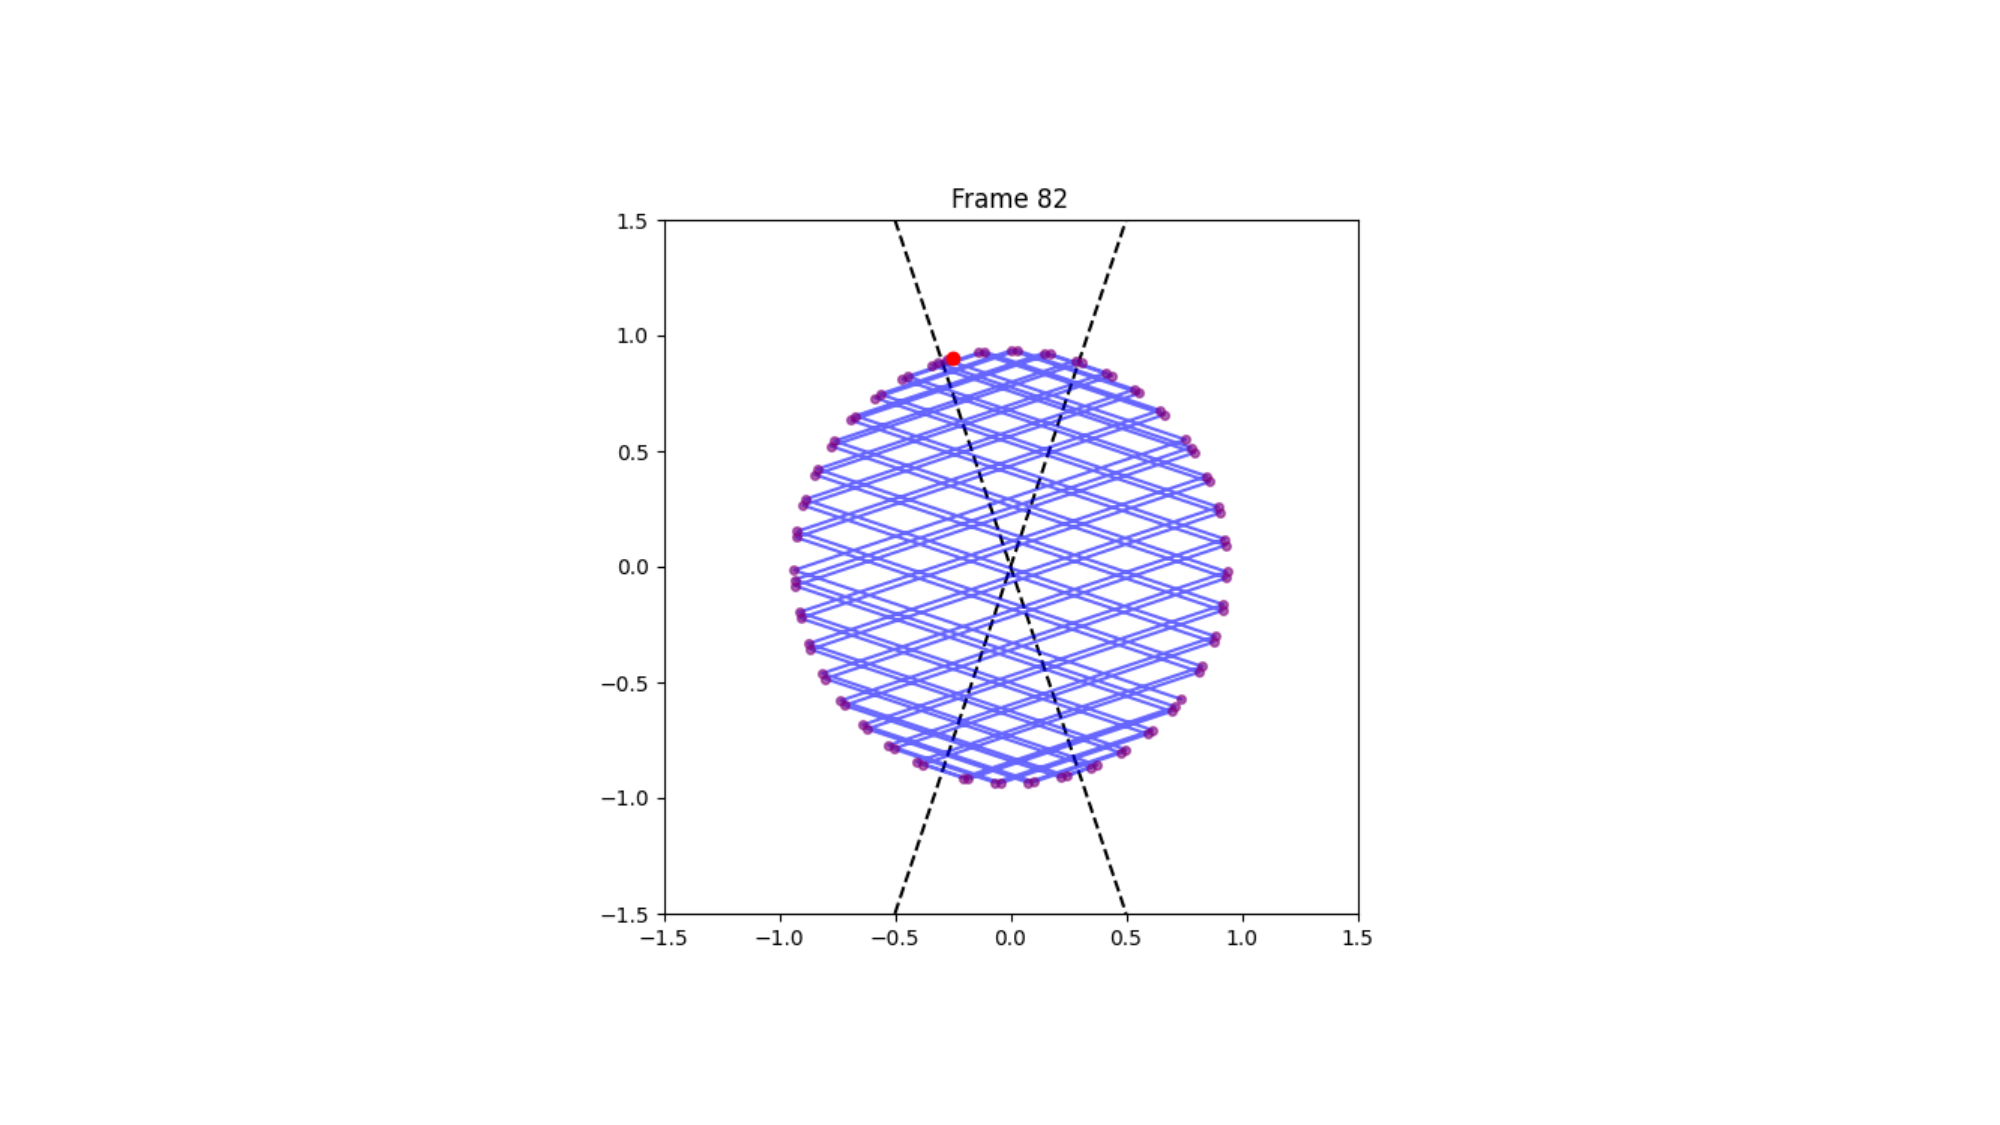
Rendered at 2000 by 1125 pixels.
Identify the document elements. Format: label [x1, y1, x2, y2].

picture [549, 112, 1450, 1013]
